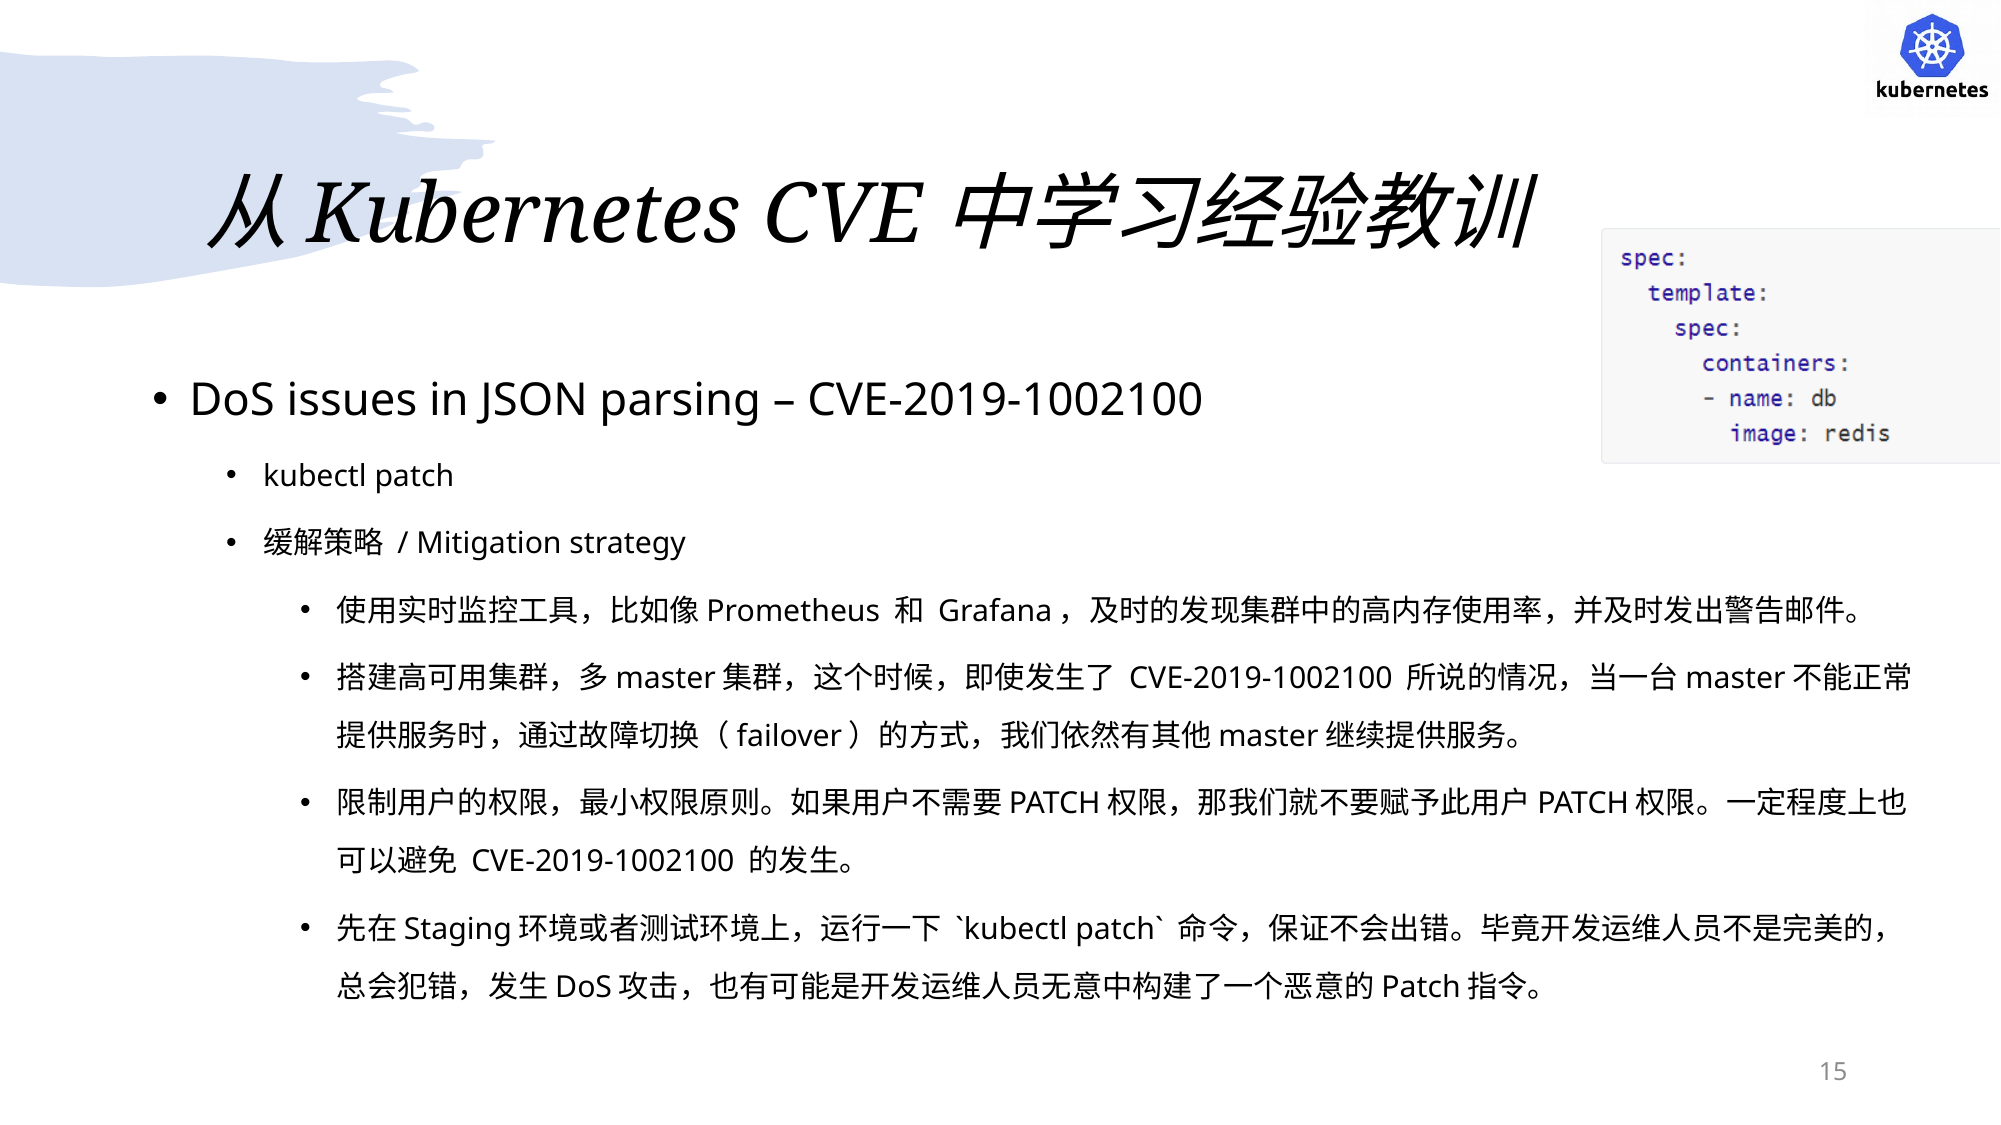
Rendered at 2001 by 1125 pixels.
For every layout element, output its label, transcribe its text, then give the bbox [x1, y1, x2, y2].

list DoS issues in JSON parsing – CVE-2019-1002100 kubectl patch 缓解策略 / Mitigation strategy 使用实时监控工具，比如像Prometheus 和 Grafana，及时的发现集群中的高内存使用率，并及时发出警告邮件。 搭建高可用集群，多master集群，这个时候，即使发生了 CVE-2019-1002100 所说的情况，当一台master不能正常提供服务时，通过故障切换（failover）的方式，我们依然有其他master继续提供服务。 限制用户的权限，最小权限原则。如果用户不需要PATCH权限，那我们就不要赋予此用户PATCH权限。一定程度上也可以避免 CVE-2019-1002100 的发生。 先在Staging环境或者测试环境上，运行一下 `kubectl patch` 命令，保证不会出错。毕竟开发运维人员不是完美的，总会犯错，发生DoS攻击，也有可能是开发运维人员无意中构建了一个恶意的Patch指令。 [137, 329, 1943, 1013]
slide_number 15 [1412, 1042, 1863, 1103]
picture [1864, 0, 2000, 117]
title 从Kubernetes CVE中学习经验教训 [189, 159, 1882, 272]
picture [1601, 228, 2000, 474]
